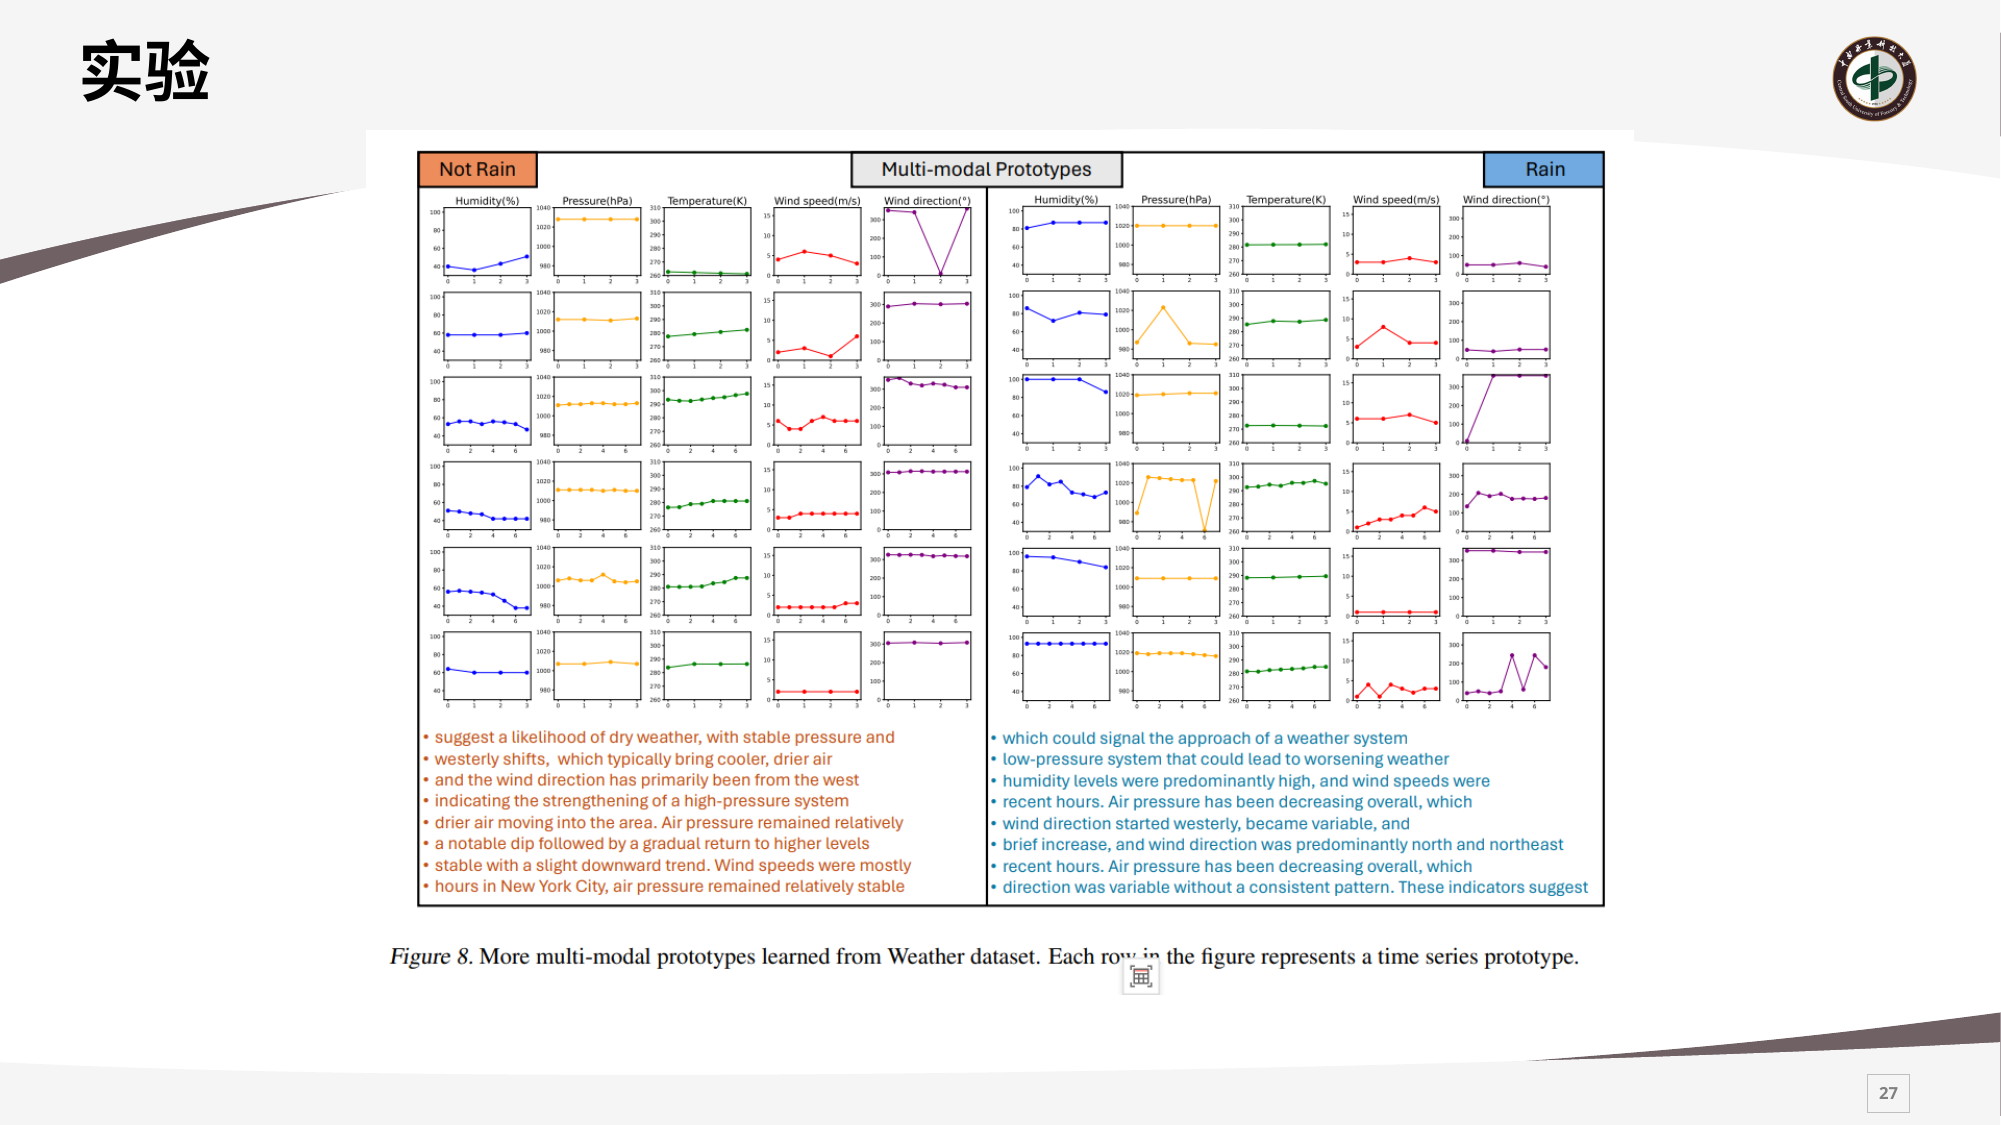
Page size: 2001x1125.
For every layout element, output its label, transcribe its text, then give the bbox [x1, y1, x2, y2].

picture [366, 130, 1634, 995]
picture [1831, 35, 1918, 123]
text_box 实验 [63, 22, 1226, 118]
